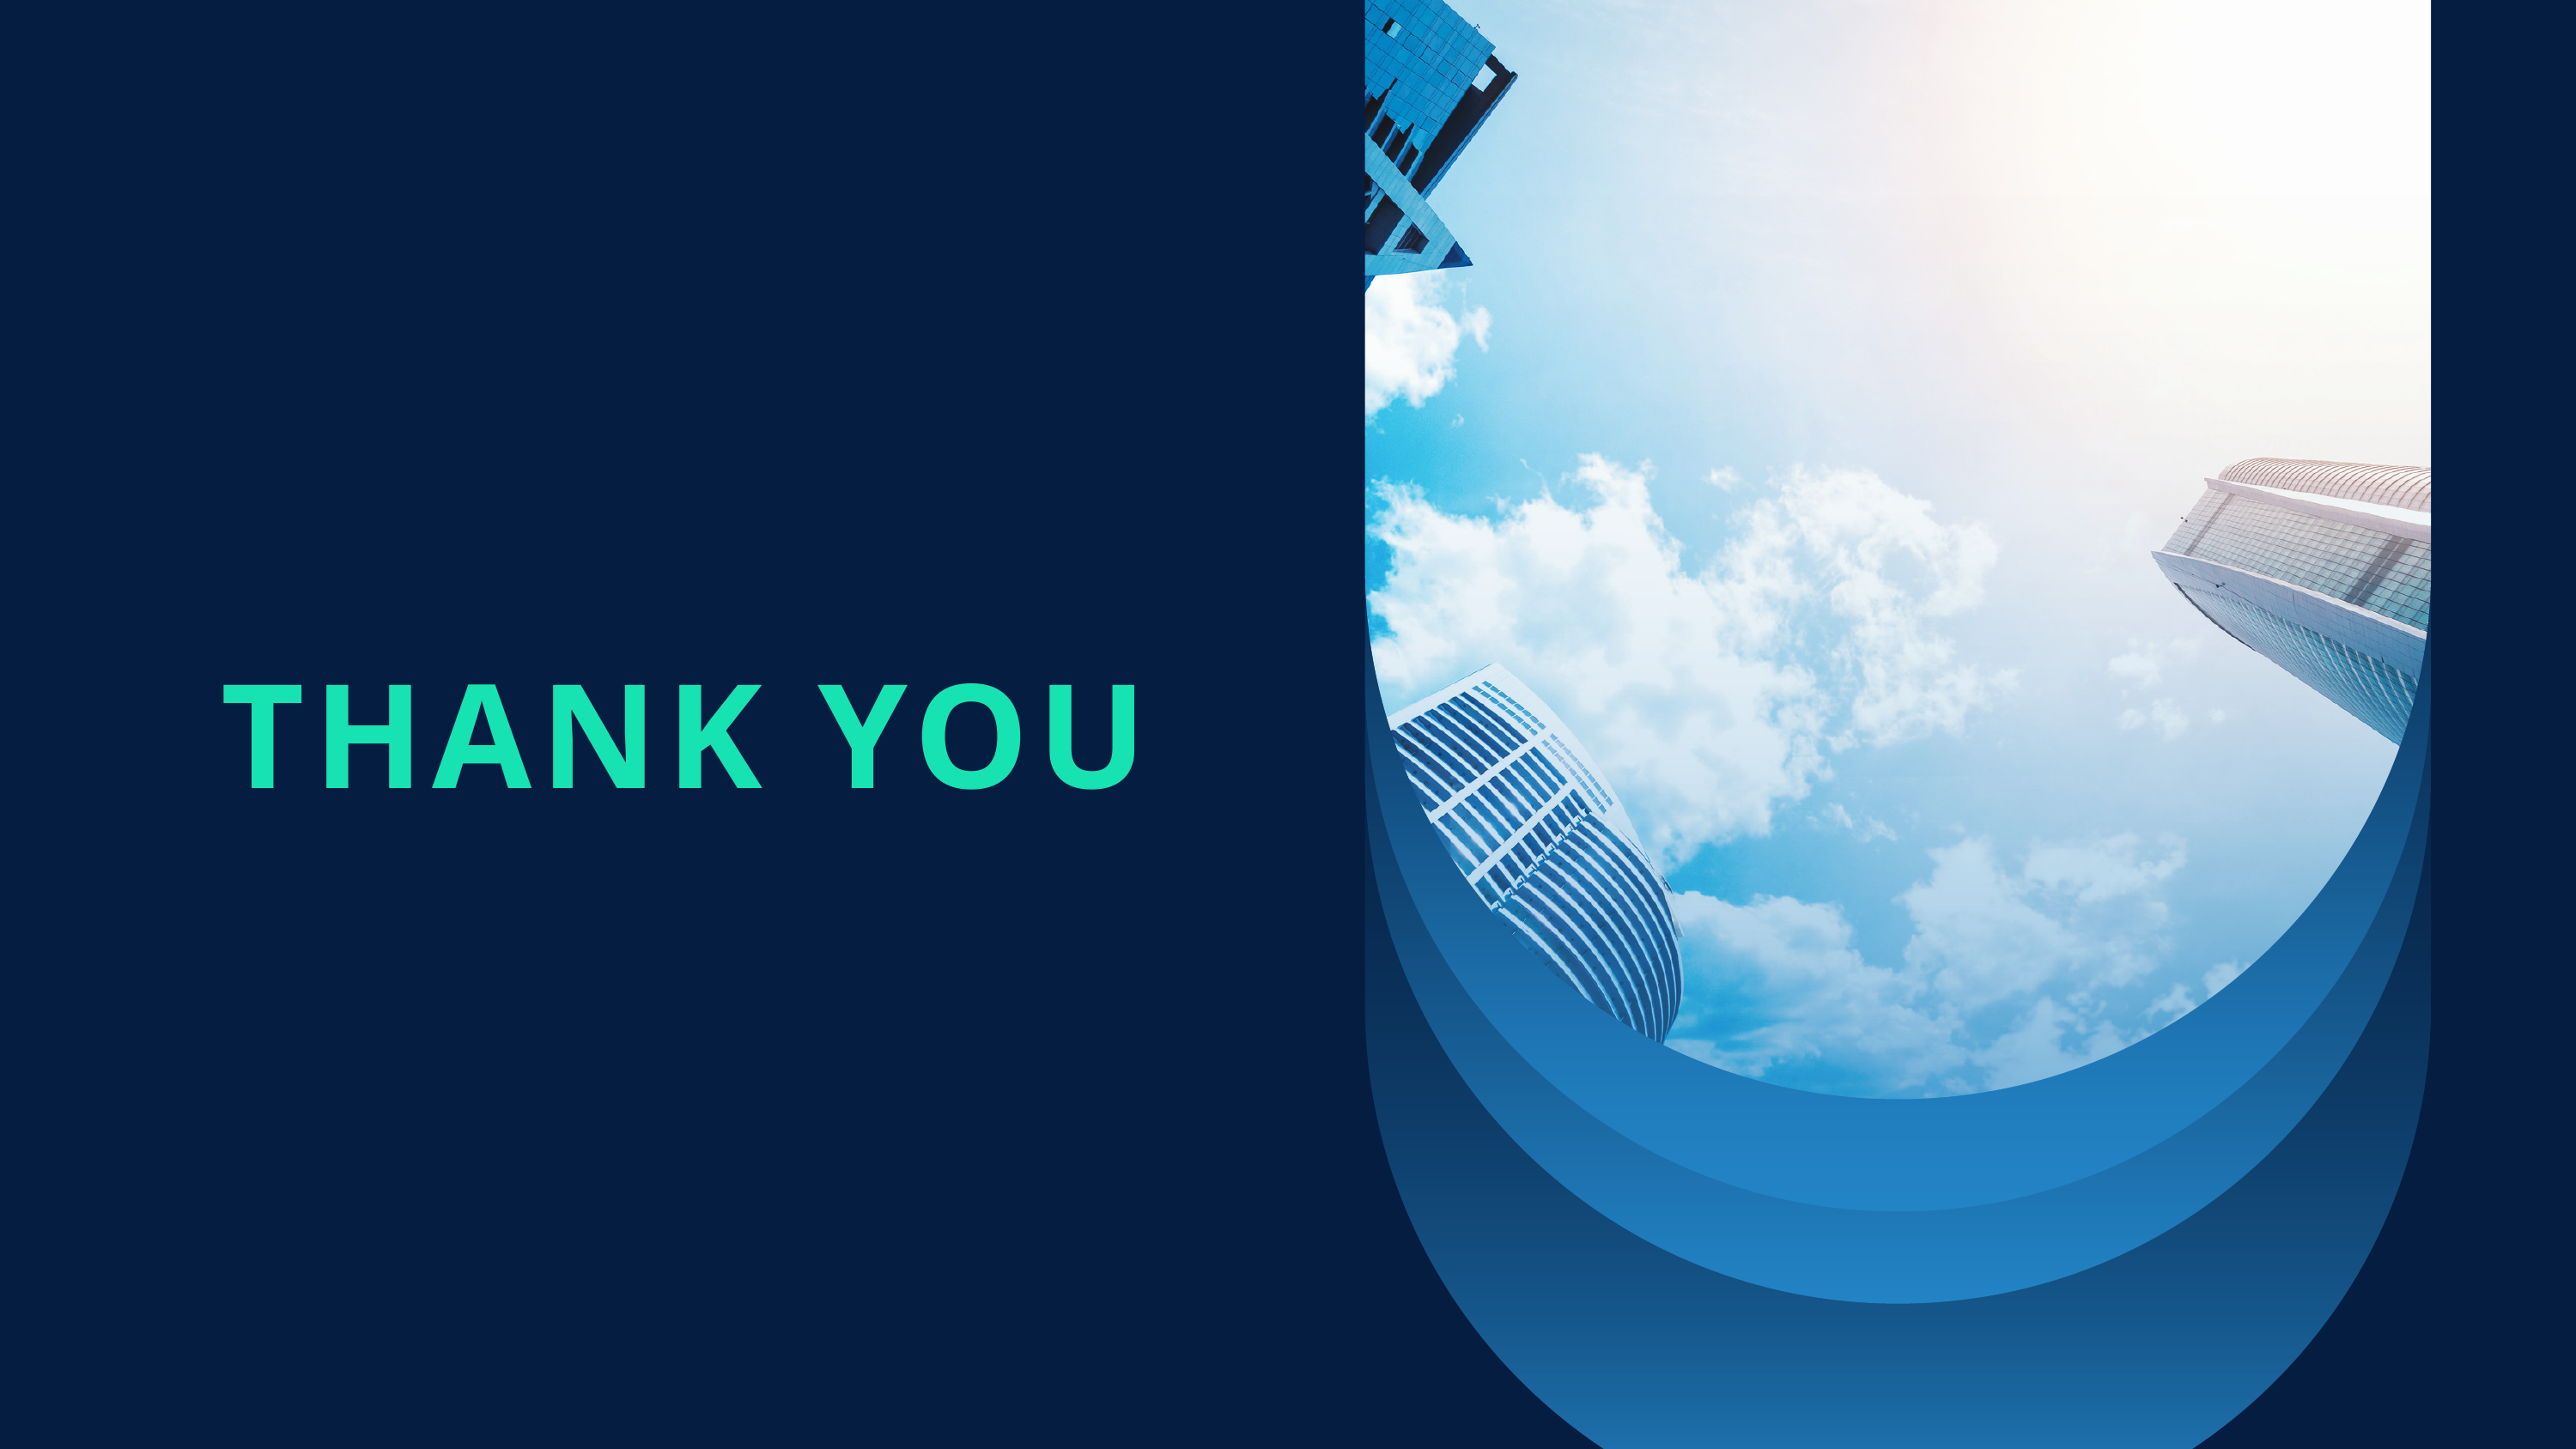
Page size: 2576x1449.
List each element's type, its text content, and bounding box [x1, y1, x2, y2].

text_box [1364, 1309, 2432, 1449]
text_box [1364, 195, 2432, 1304]
text_box THANK YOU [221, 615, 1216, 818]
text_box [1364, 0, 2432, 195]
